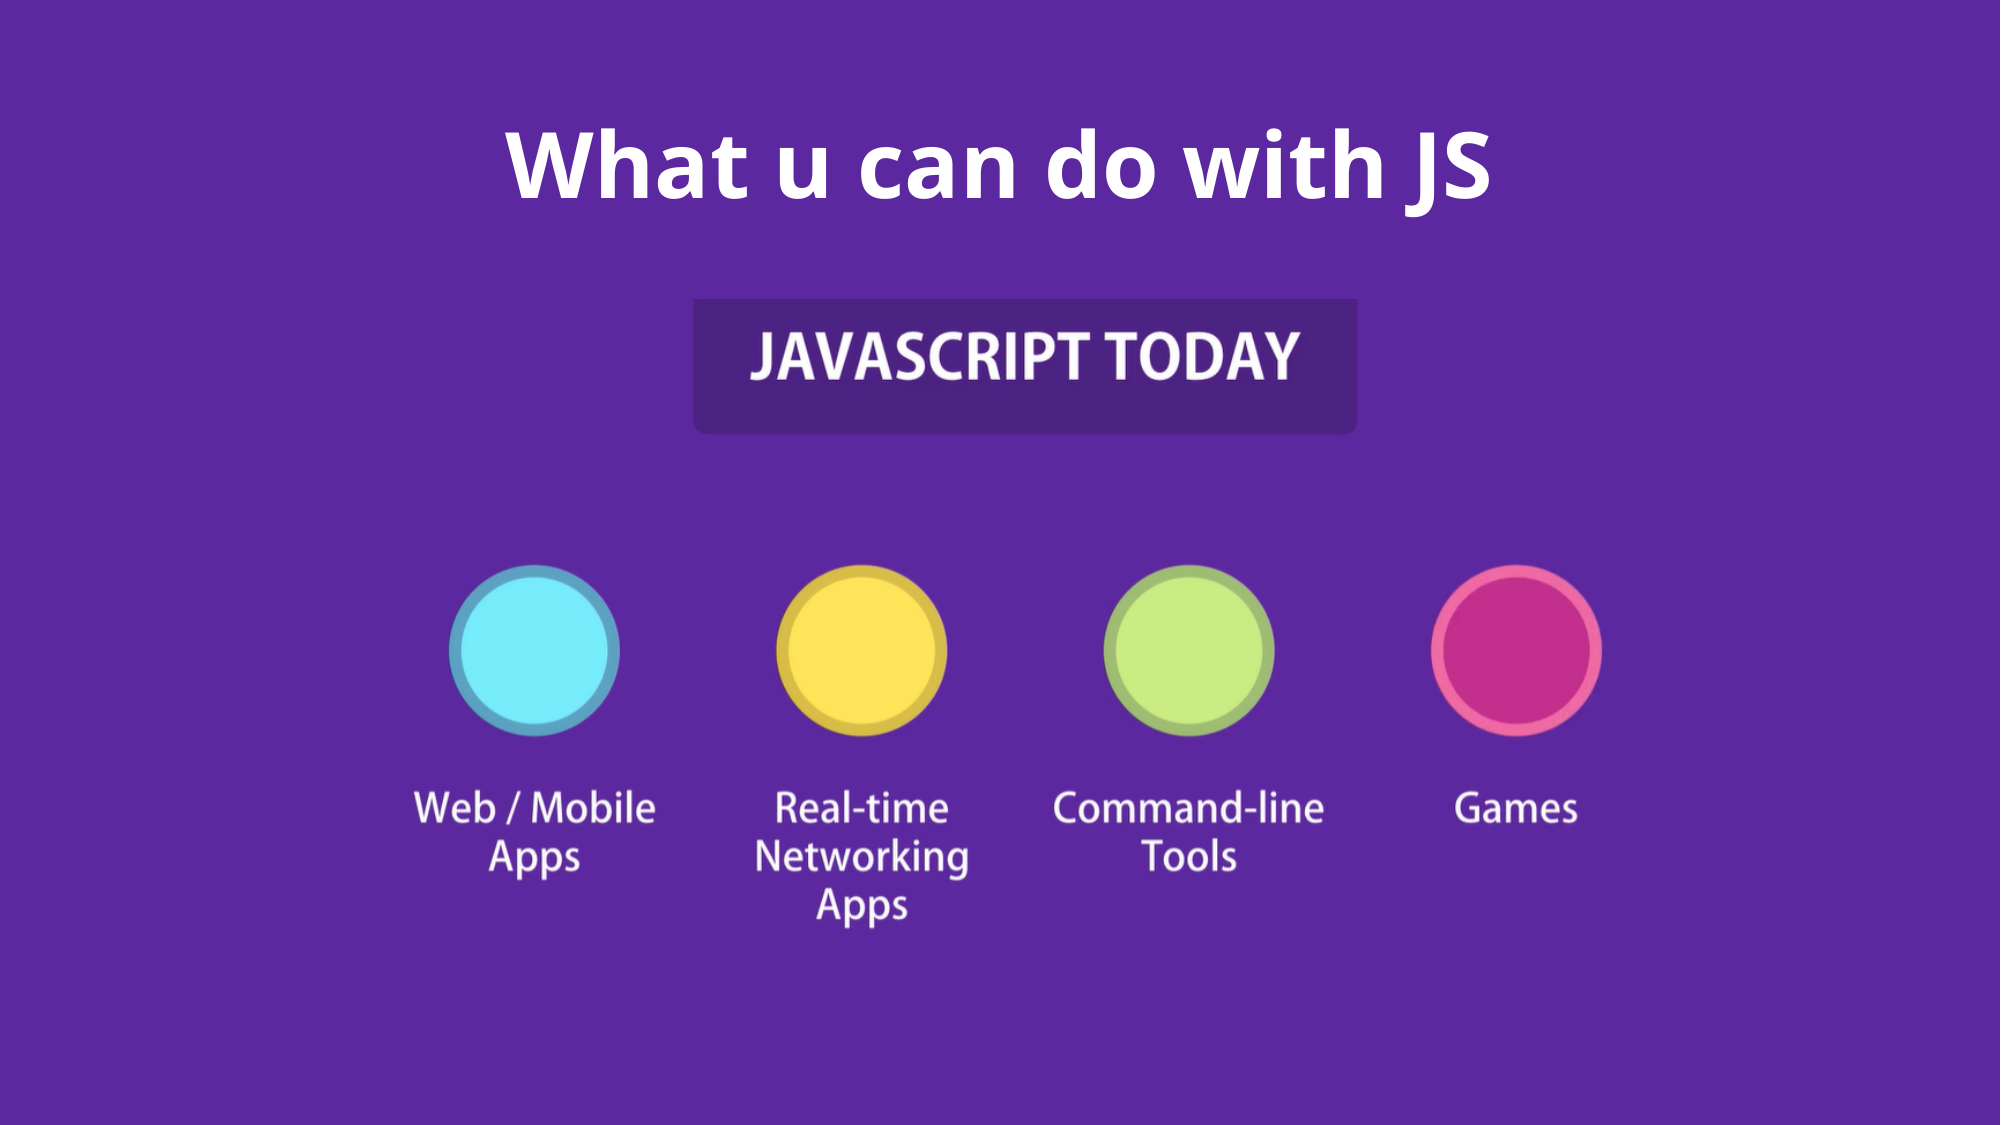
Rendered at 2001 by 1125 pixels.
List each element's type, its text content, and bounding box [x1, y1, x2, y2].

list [308, 299, 1692, 1014]
title What u can do with JS [137, 59, 1863, 278]
